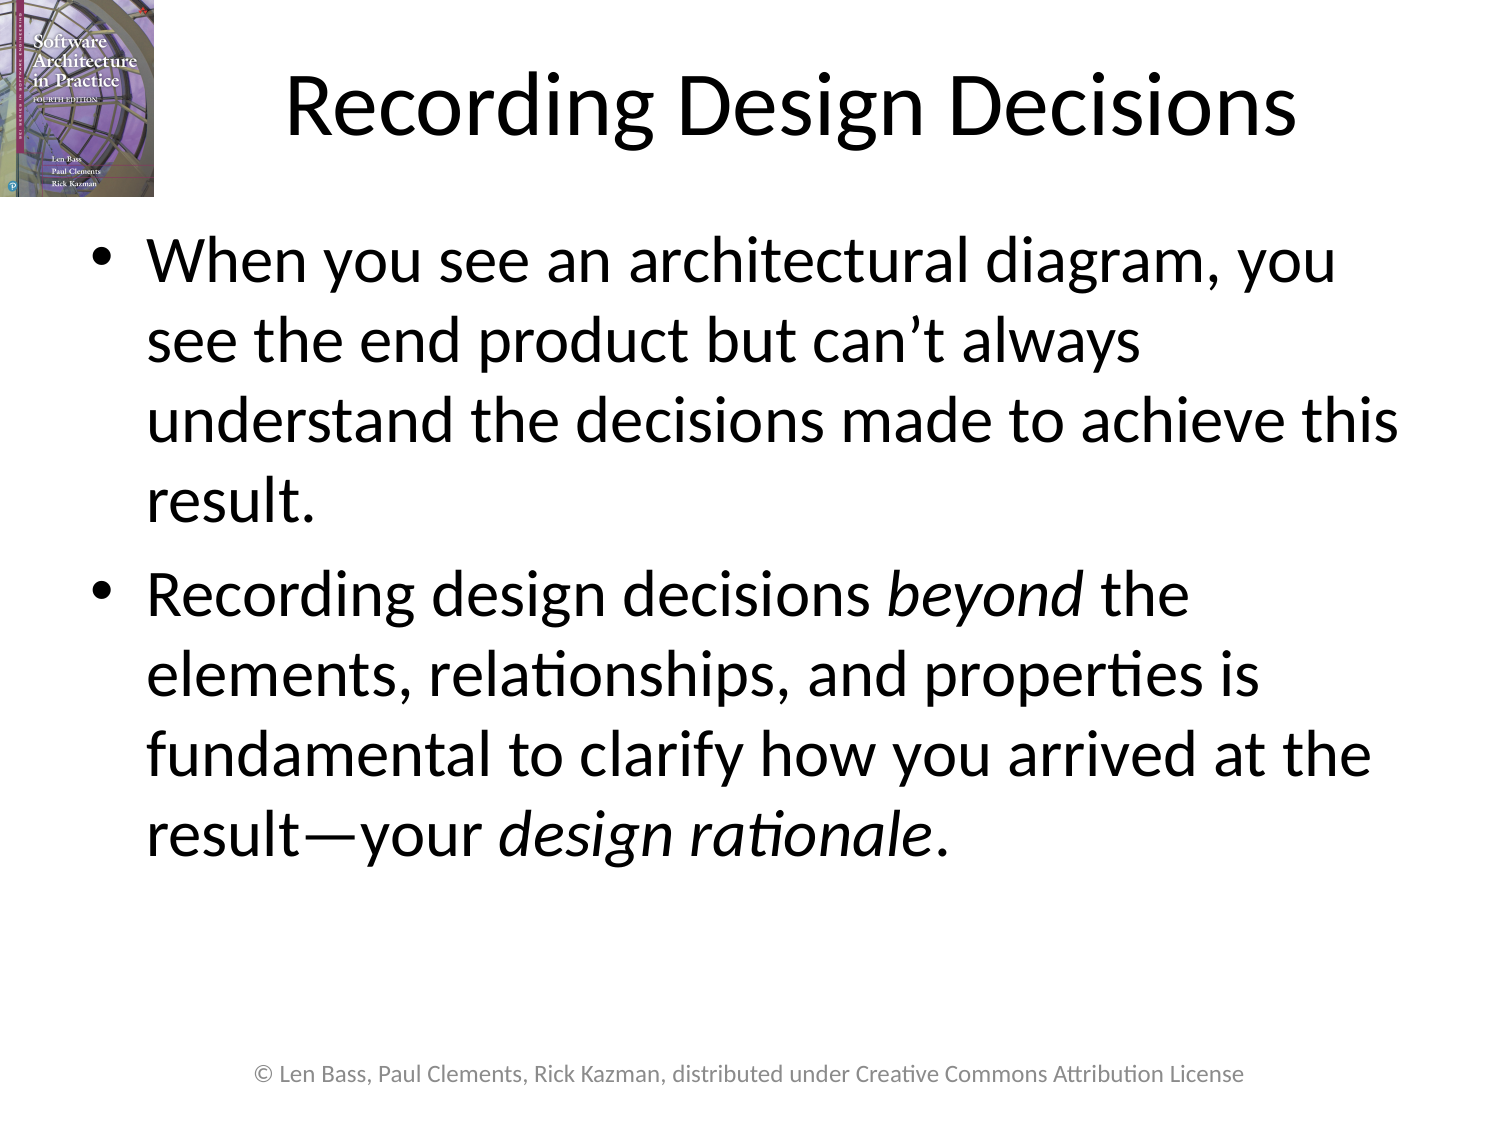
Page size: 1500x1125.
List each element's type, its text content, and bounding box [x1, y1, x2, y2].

title Recording Design Decisions [159, 45, 1425, 173]
list When you see an architectural diagram, you see the end product but can’t always understand the decisions made to achieve this result. Recording design decisions beyond the elements, relationships, and properties is fundamental to clarify how you arrived at the result—your design rationale. [75, 208, 1425, 1005]
footer © Len Bass, Paul Clements, Rick Kazman, distributed under Creative Commons Attribution License [230, 1042, 1270, 1103]
picture [0, 0, 154, 197]
